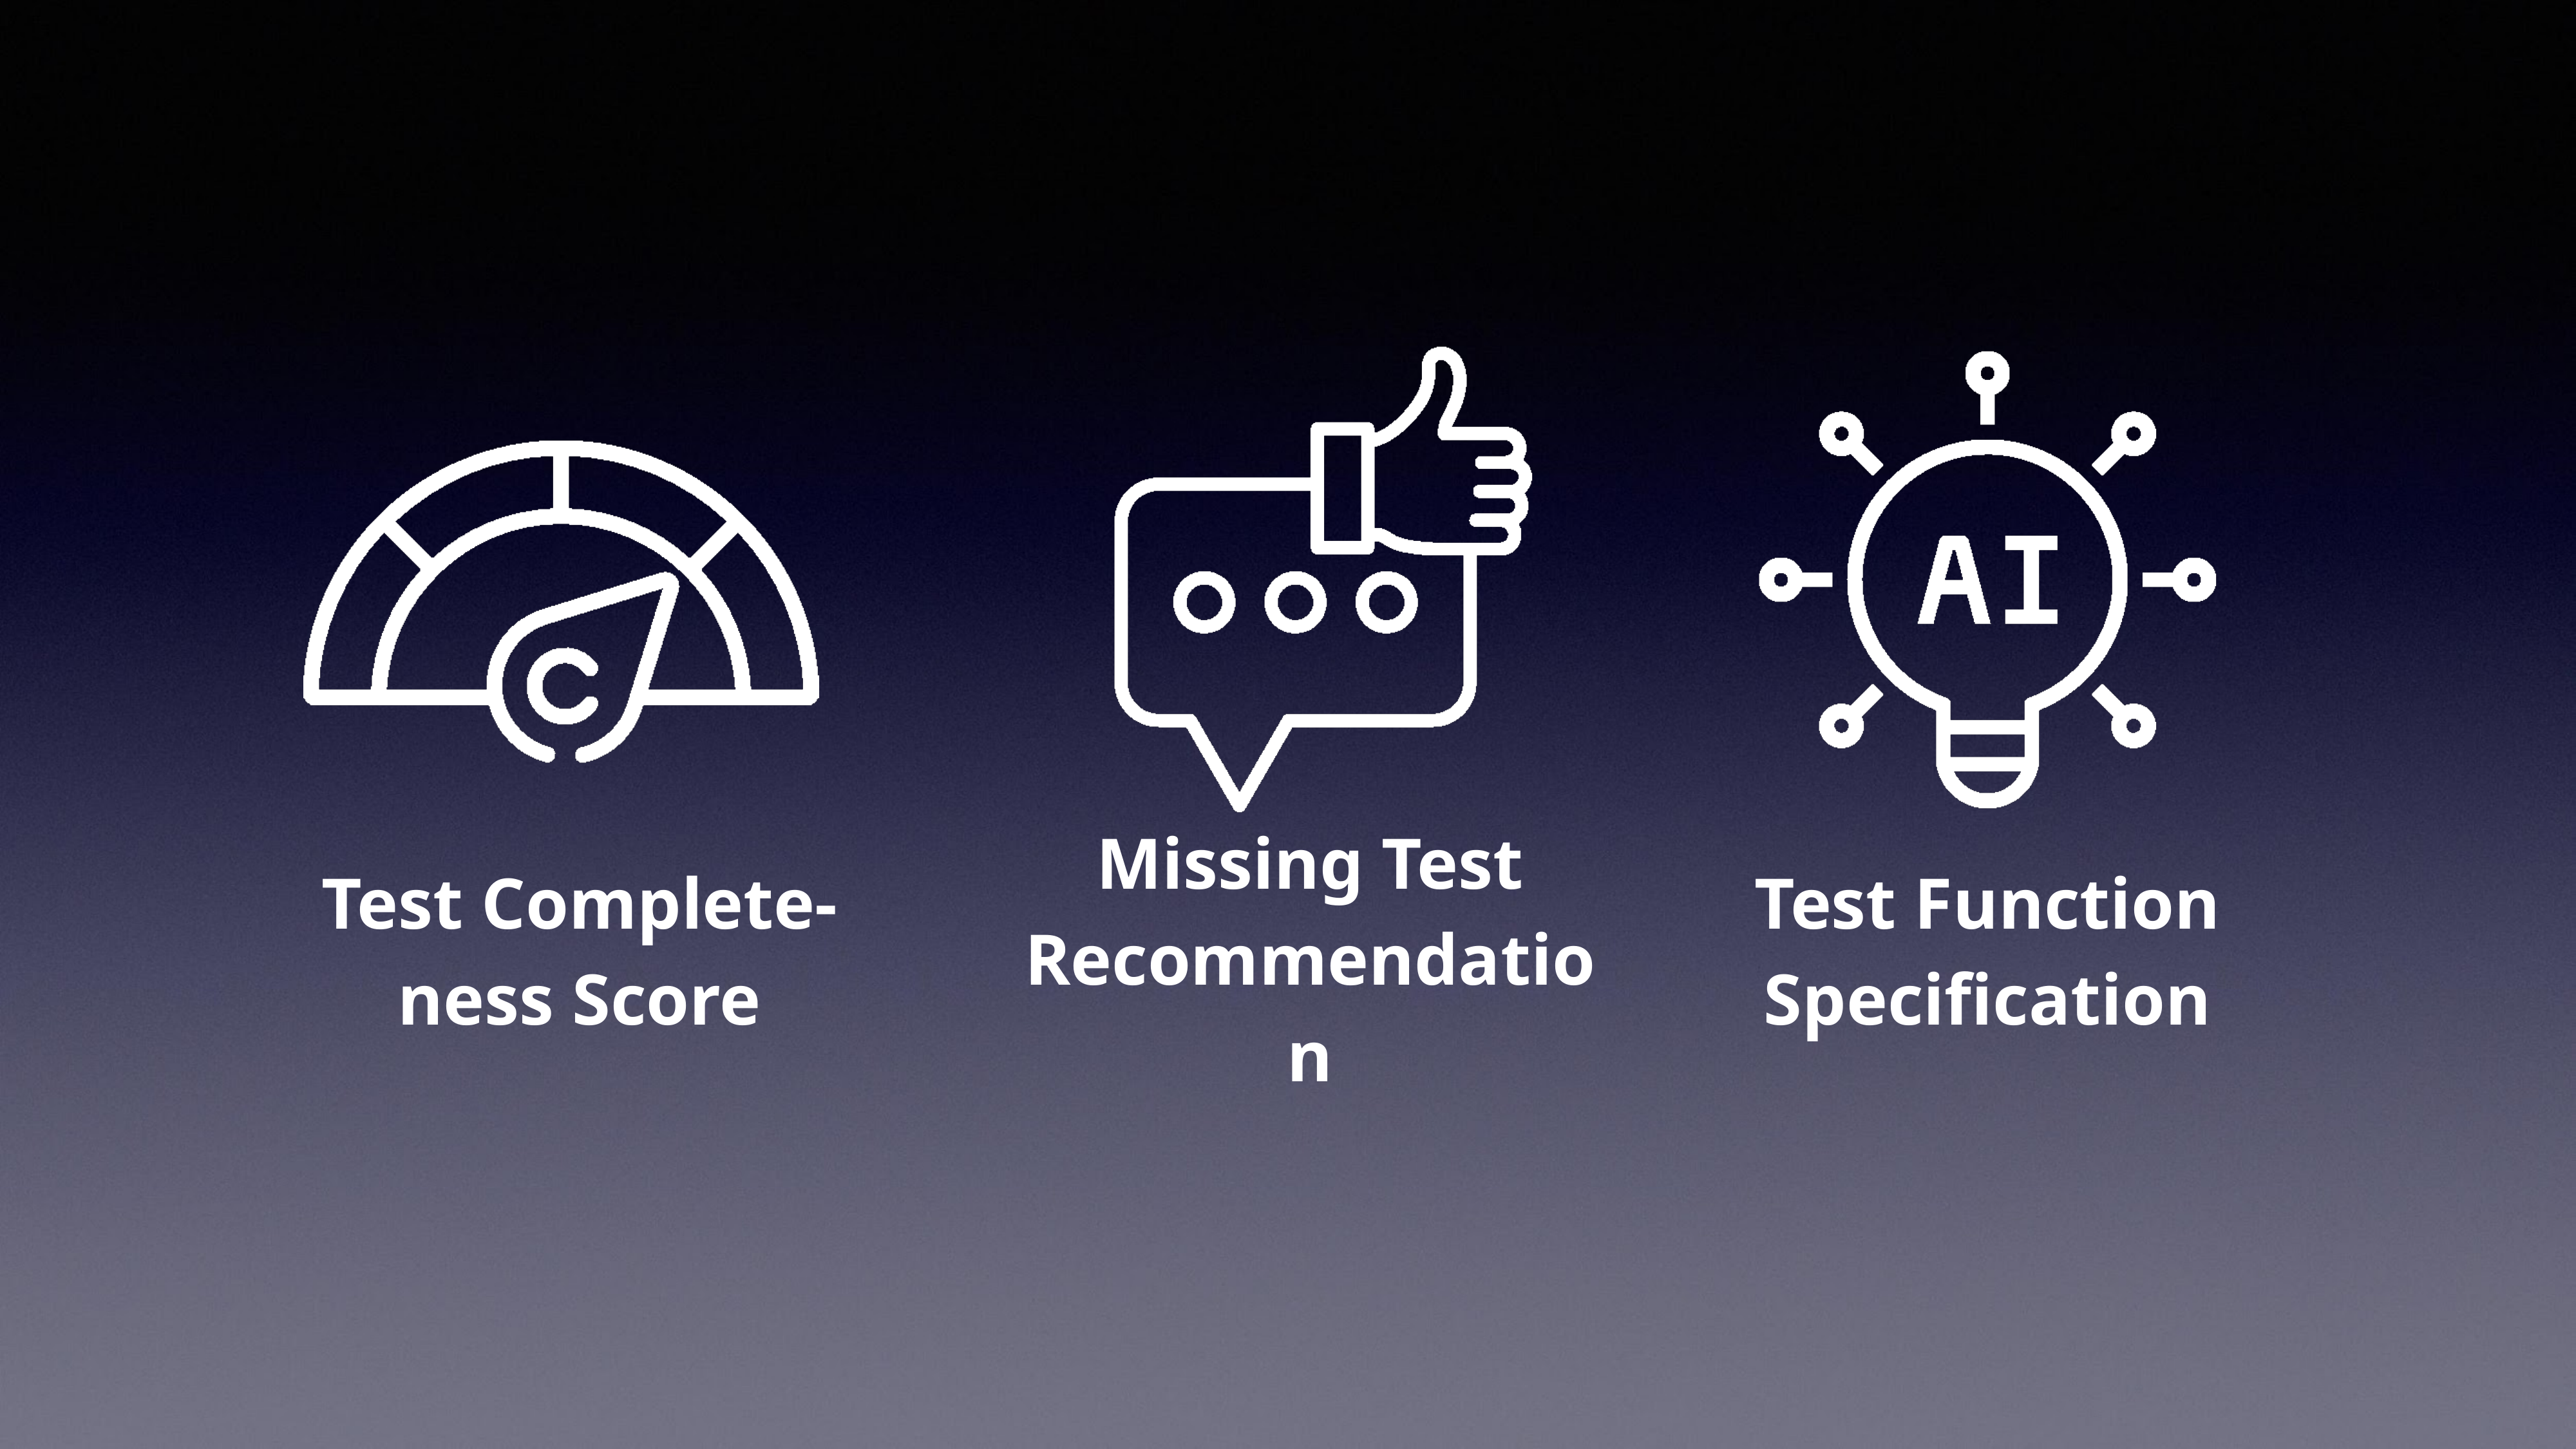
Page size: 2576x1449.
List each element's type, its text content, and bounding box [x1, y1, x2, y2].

list Test Complete- ness Score [264, 748, 895, 1139]
list Test Function Specification [1719, 748, 2256, 1139]
picture [0, 0, 2576, 1449]
list Missing Test Recommendation [1001, 755, 1619, 1146]
